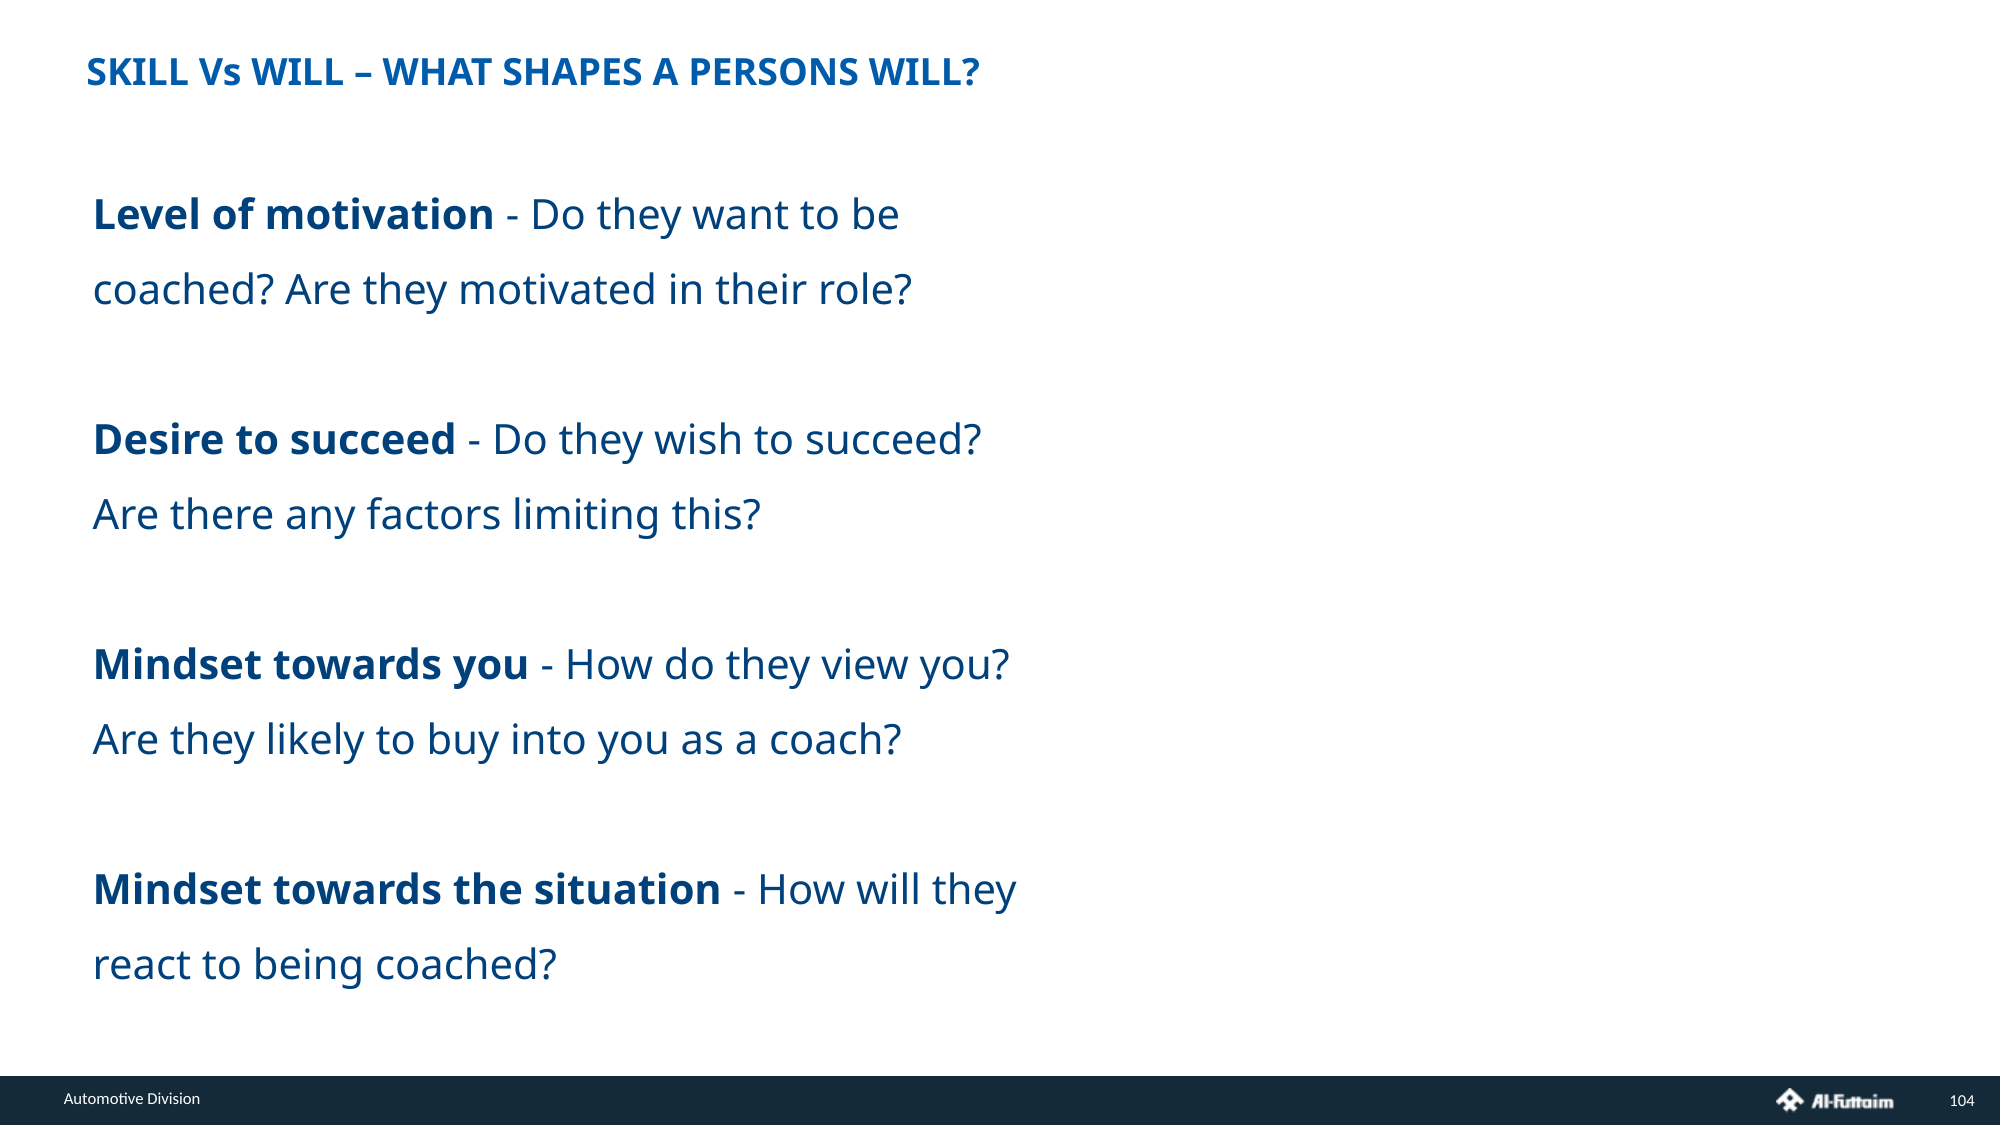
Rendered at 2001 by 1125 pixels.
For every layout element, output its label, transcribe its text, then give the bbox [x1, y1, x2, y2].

text_box SKILL Vs WILL – WHAT SHAPES A PERSONS WILL? [86, 48, 1873, 94]
text_box Level of motivation - Do they want to be coached? Are they motivated in their role? Desire to succeed - Do they wish to succeed? Are there any factors limiting this? Mindset towards you - How do they view you? Are they likely to buy into you as a coach? Mindset towards the situation - How will they react to being coached? [77, 155, 1069, 995]
